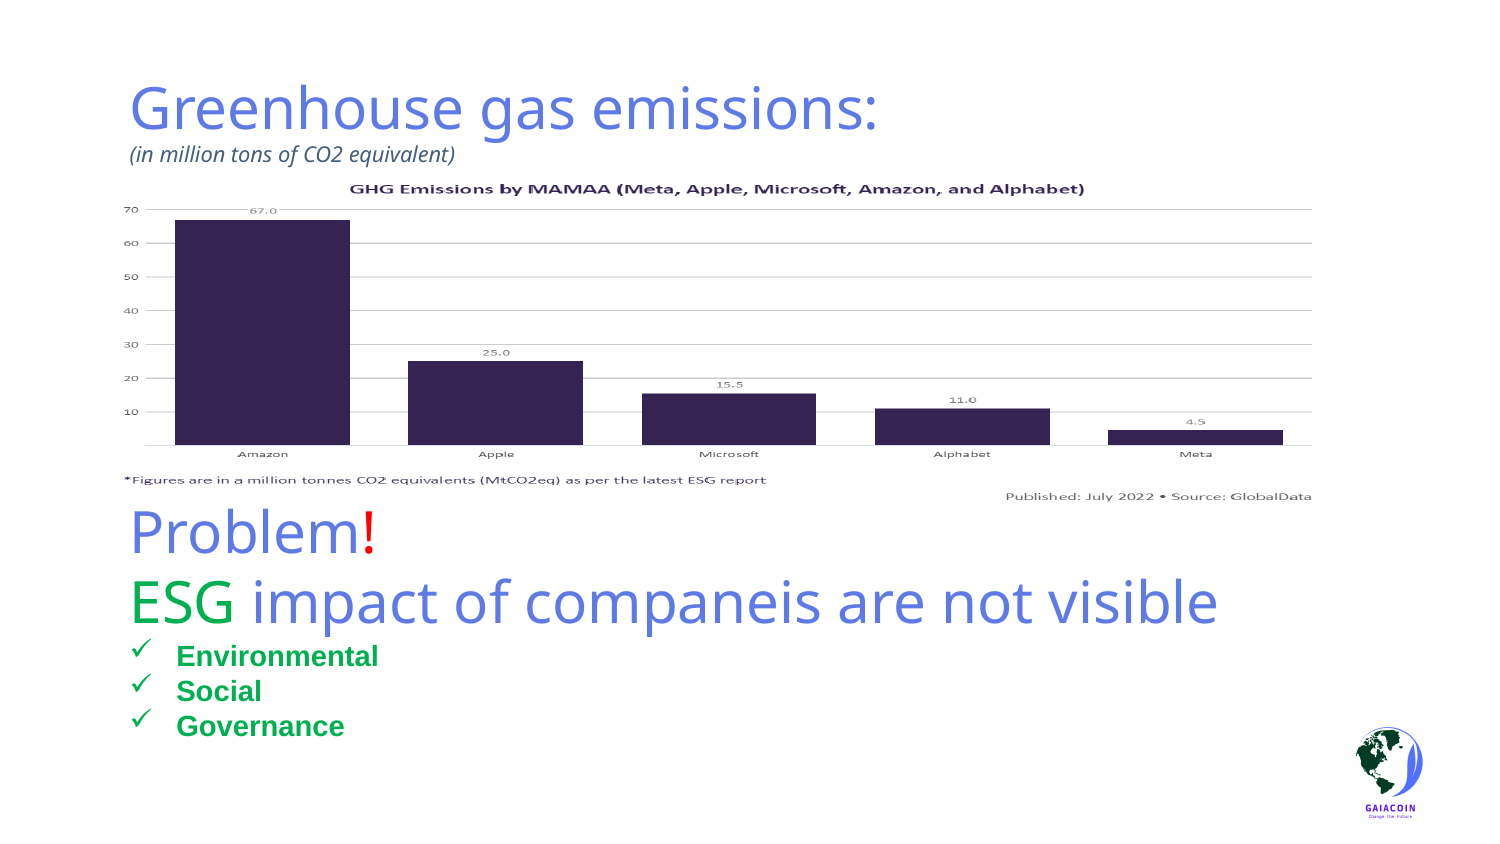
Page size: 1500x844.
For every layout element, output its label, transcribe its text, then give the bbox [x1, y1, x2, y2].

picture [1333, 713, 1449, 830]
text_box Greenhouse gas emissions: (in million tons of CO2 equivalent) [114, 55, 1417, 223]
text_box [114, 405, 1417, 752]
picture [123, 184, 1322, 502]
